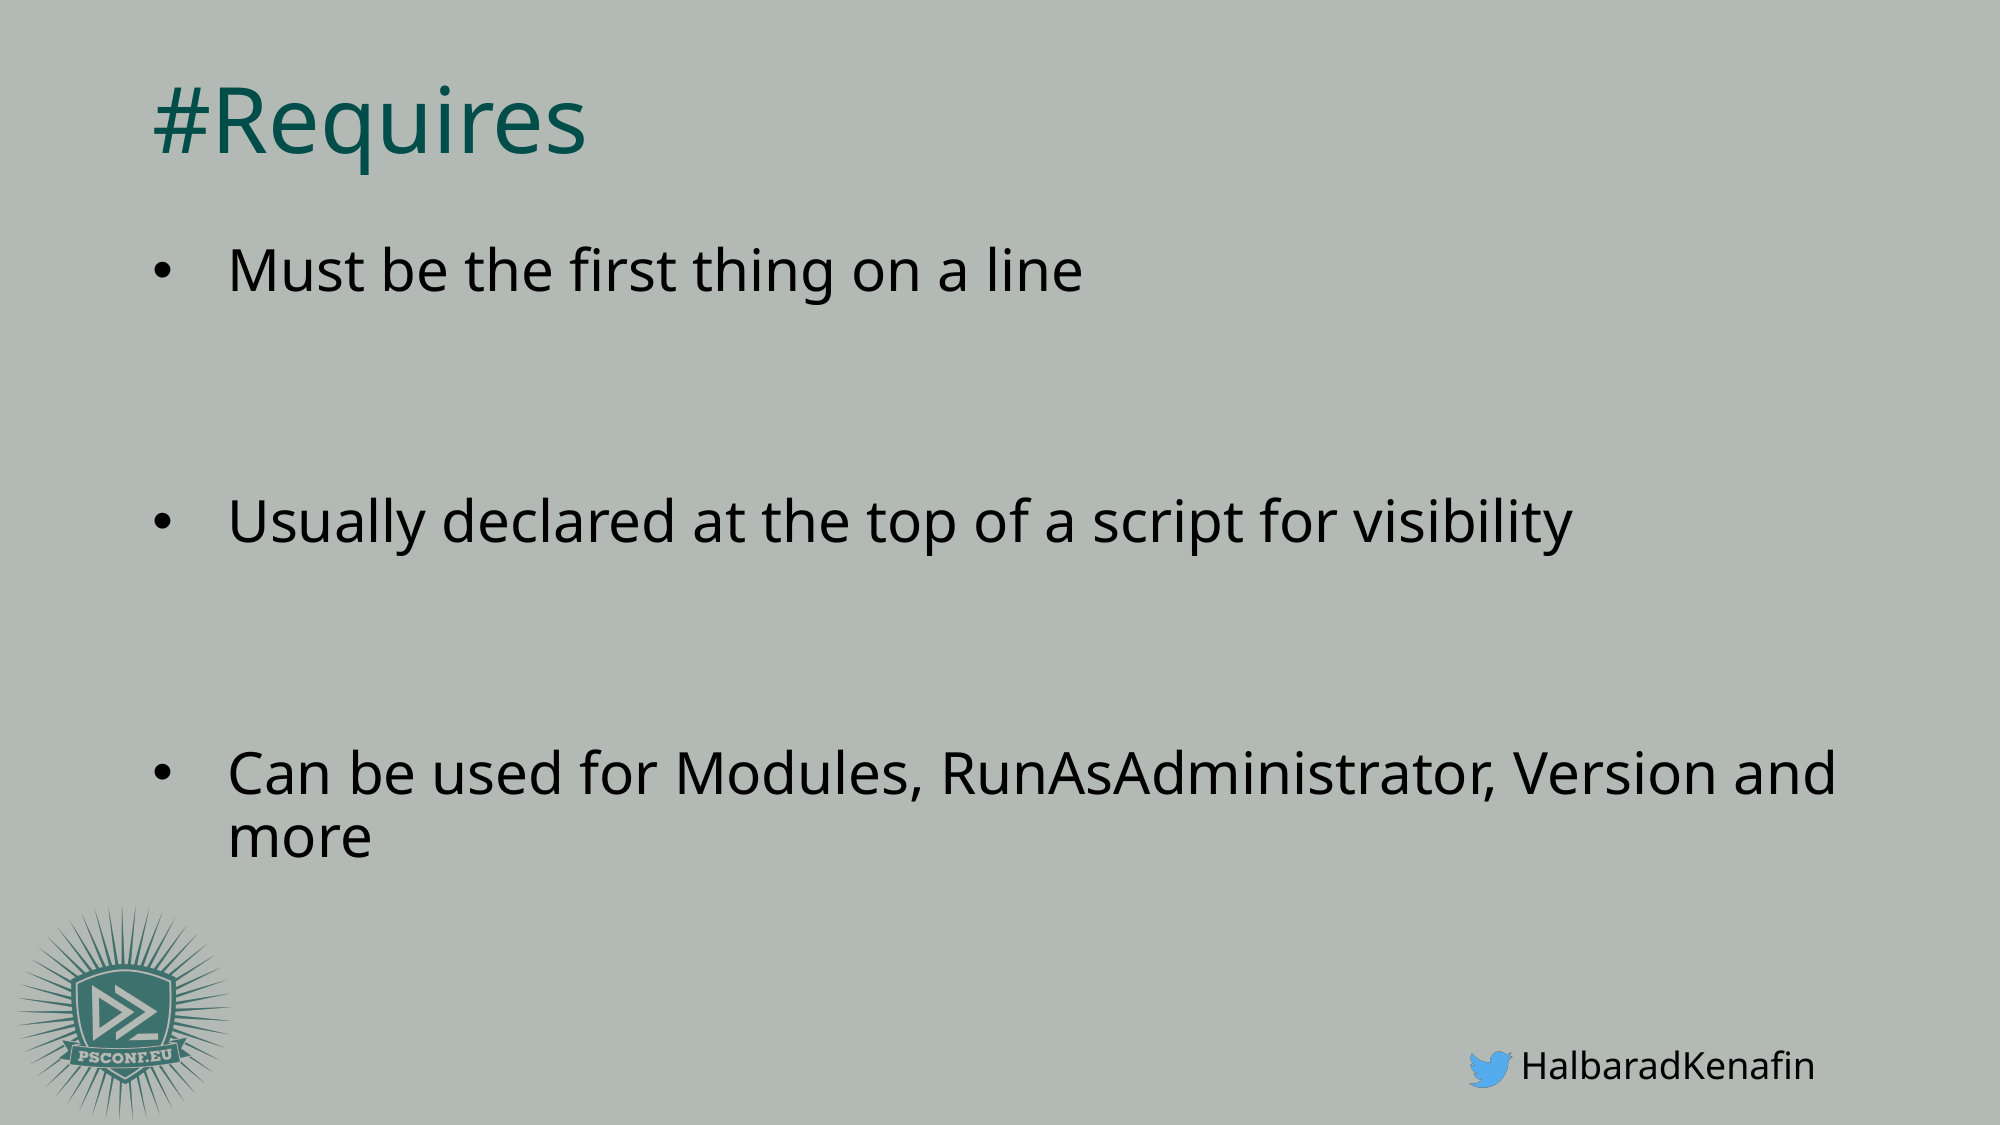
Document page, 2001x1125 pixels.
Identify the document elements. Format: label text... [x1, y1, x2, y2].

picture [1458, 1037, 1523, 1103]
list Must be the first thing on a line Usually declared at the top of a script for visibility Can be used for Modules, RunAsAdministrator, Version and more [137, 233, 1863, 1014]
title #Requires [137, 59, 1863, 188]
footer HalbaradKenafin [1505, 1037, 1863, 1098]
